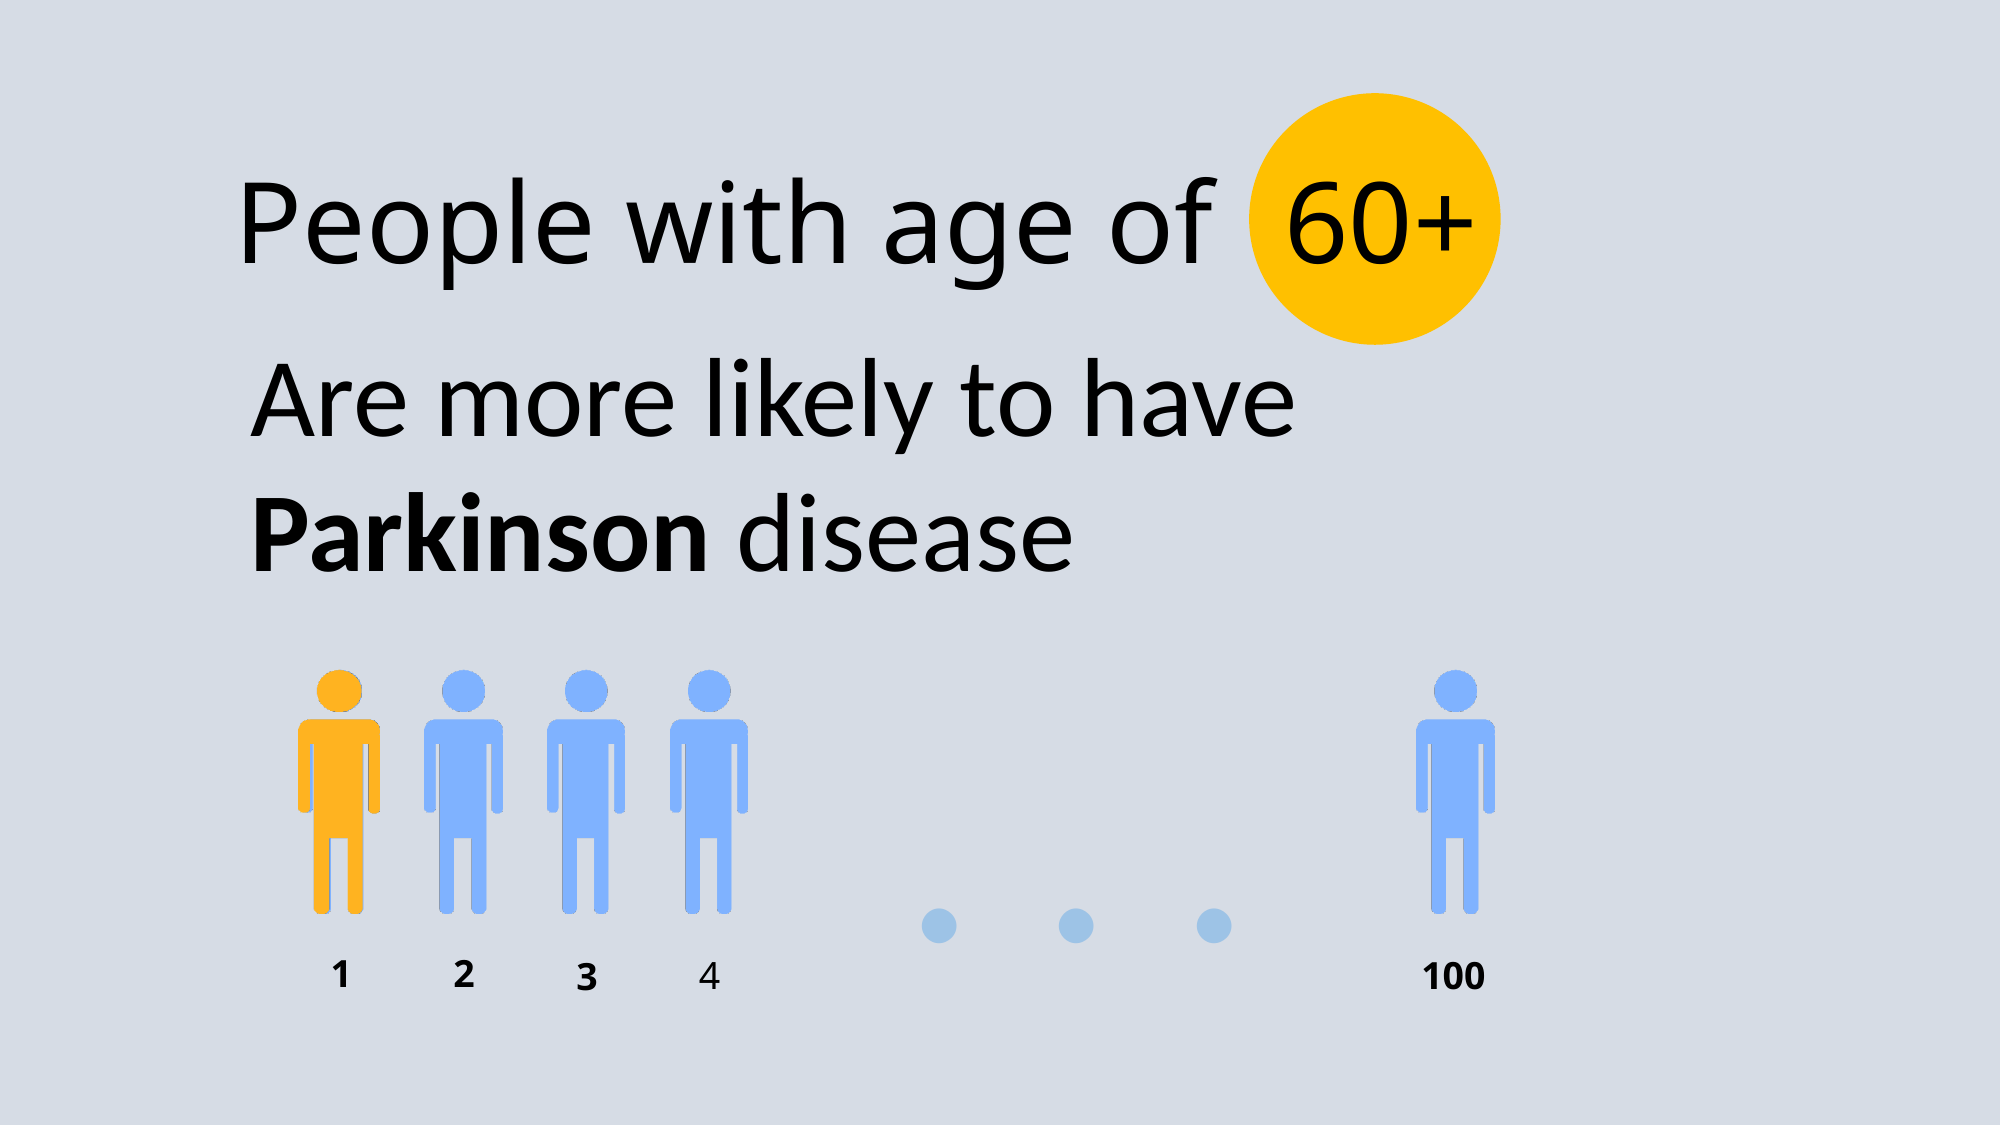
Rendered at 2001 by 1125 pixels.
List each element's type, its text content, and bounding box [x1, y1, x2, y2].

picture [547, 669, 625, 914]
text_box [1273, 92, 1477, 143]
text_box [1271, 293, 1478, 346]
picture [298, 669, 380, 914]
picture [1416, 669, 1495, 914]
text_box 3 [561, 945, 613, 1006]
picture [670, 669, 748, 914]
text_box Are more likely to have Parkinson disease [235, 316, 1339, 736]
text_box . . . [888, 646, 1266, 1006]
text_box 1 [315, 942, 368, 1003]
picture [424, 669, 503, 914]
text_box 2 [438, 942, 490, 1003]
text_box [1493, 172, 1502, 266]
text_box [1248, 147, 1270, 291]
text_box People with age of [220, 143, 1229, 294]
text_box 60+ [1270, 143, 1493, 293]
text_box 4 [684, 944, 736, 1005]
text_box 100 [1406, 944, 1501, 1005]
